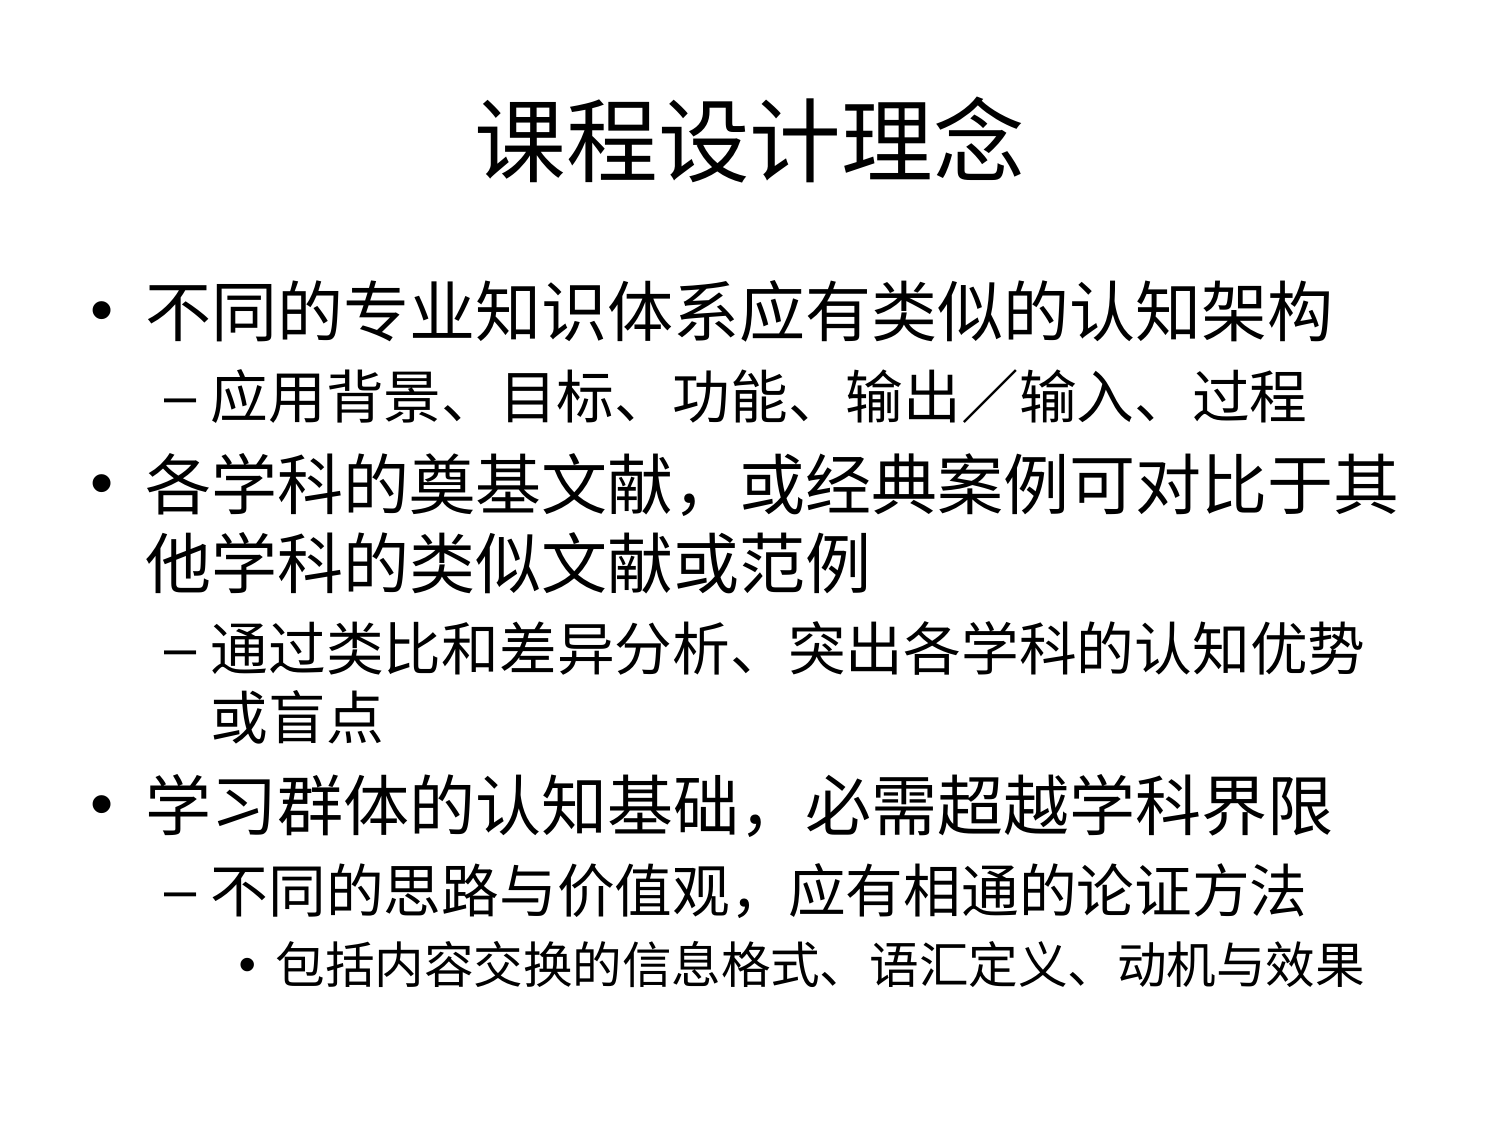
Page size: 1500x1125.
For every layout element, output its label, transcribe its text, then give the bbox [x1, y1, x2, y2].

list 不同的专业知识体系应有类似的认知架构 应用背景、目标、功能、输出／输入、过程 各学科的奠基文献，或经典案例可对比于其他学科的类似文献或范例 通过类比和差异分析、突出各学科的认知优势或盲点 学习群体的认知基础，必需超越学科界限 不同的思路与价值观，应有相通的论证方法 包括内容交换的信息格式、语汇定义、动机与效果 [75, 262, 1425, 1005]
title 课程设计理念 [75, 45, 1425, 233]
